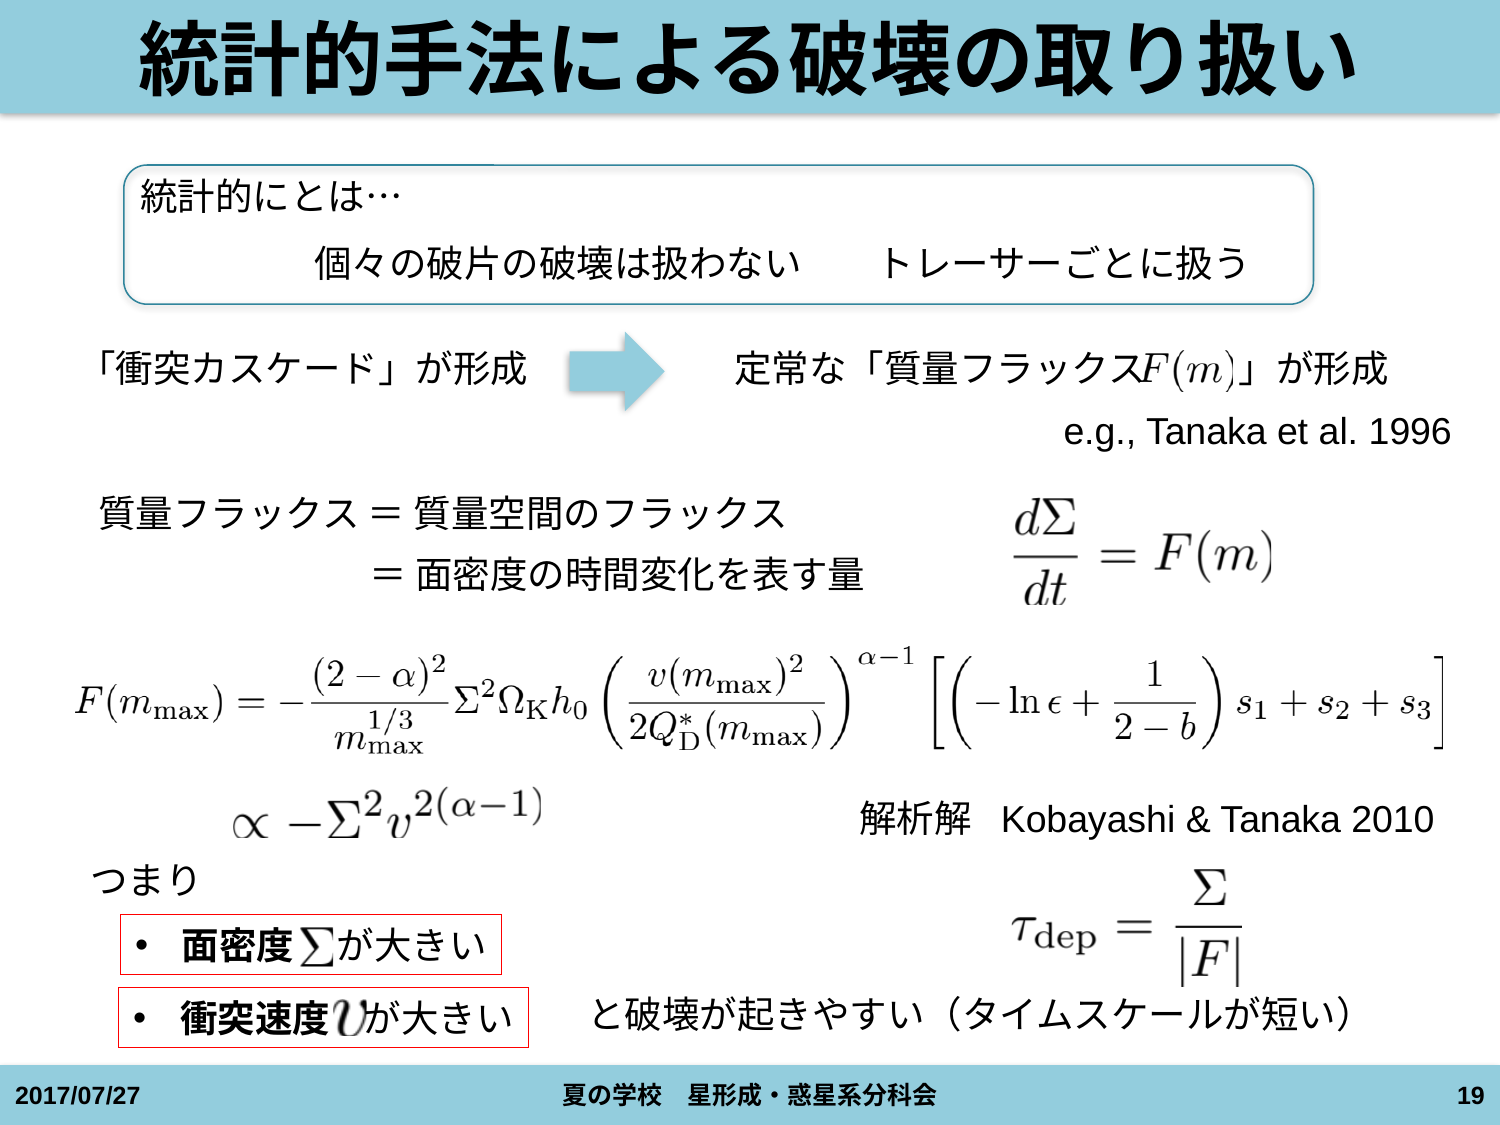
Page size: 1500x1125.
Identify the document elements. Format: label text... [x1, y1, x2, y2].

text_box 解析解 [844, 787, 987, 848]
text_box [109, 914, 513, 976]
text_box 「衝突カスケード」が形成 [63, 337, 544, 398]
text_box ＝ 面密度の時間変化を表す量 [354, 543, 881, 604]
picture [1013, 497, 1272, 605]
picture [1011, 868, 1243, 988]
text_box [568, 330, 666, 412]
text_box つまり [75, 849, 218, 910]
slide_number 19 [1149, 1065, 1500, 1125]
title 統計的手法による破壊の取り扱い [0, 0, 1500, 114]
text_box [686, 337, 1437, 399]
text_box と破壊が起きやすい（タイムスケールが短い） [572, 984, 1389, 1044]
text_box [123, 164, 1314, 305]
text_box Kobayashi & Tanaka 2010 [987, 787, 1450, 848]
footer 夏の学校 星形成・惑星系分科会 [512, 1065, 988, 1125]
picture [232, 786, 541, 838]
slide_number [0, 1065, 350, 1125]
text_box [109, 987, 538, 1049]
text_box e.g., Tanaka et al. 1996 [1048, 399, 1467, 459]
picture [74, 646, 1443, 754]
text_box 質量フラックス ＝ 質量空間のフラックス [83, 483, 804, 543]
